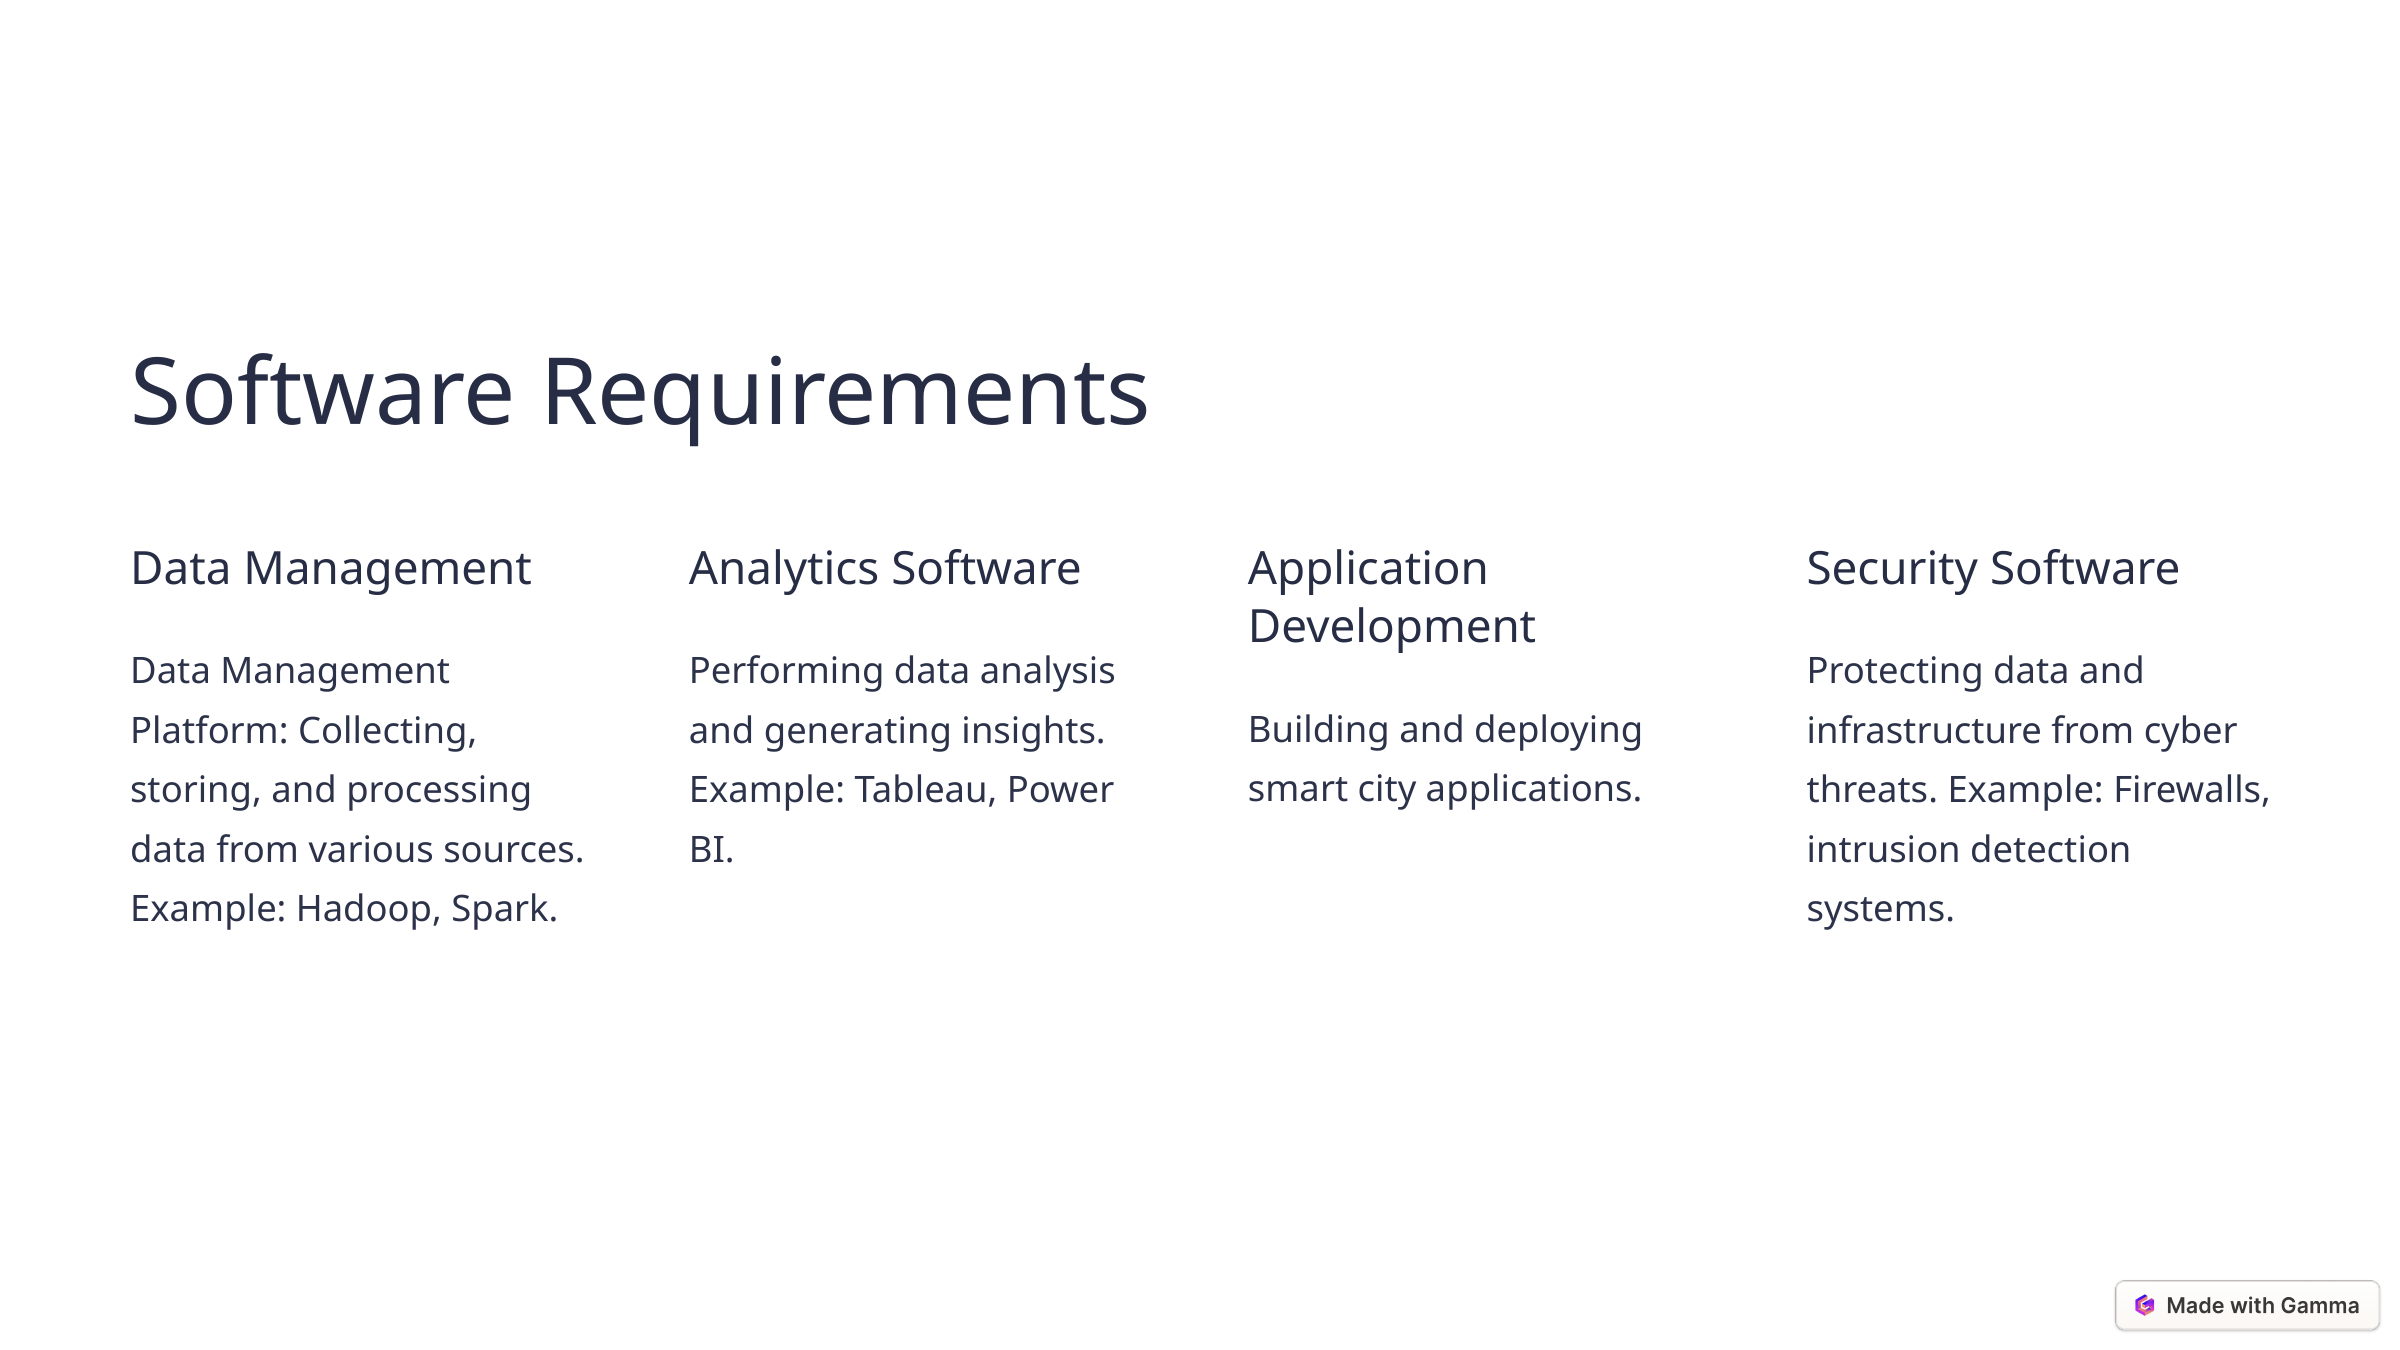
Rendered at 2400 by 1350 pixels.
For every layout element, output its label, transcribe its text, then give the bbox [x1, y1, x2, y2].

text_box Software Requirements [130, 327, 1084, 444]
text_box Security Software [1806, 536, 2272, 595]
text_box Performing data analysis and generating insights. Example: Tableau, Power BI. [688, 631, 1156, 870]
text_box Building and deploying smart city applications. [1247, 690, 1715, 810]
text_box Protecting data and infrastructure from cyber threats. Example: Firewalls, intrusion detection systems. [1806, 631, 2274, 930]
text_box Analytics Software [688, 536, 1155, 595]
text_box Data Management Platform: Collecting, storing, and processing data from various sources. Example: Hadoop, Spark. [130, 631, 597, 989]
picture [2106, 1271, 2389, 1339]
text_box Data Management [130, 536, 596, 595]
text_box Application Development [1247, 536, 1715, 653]
